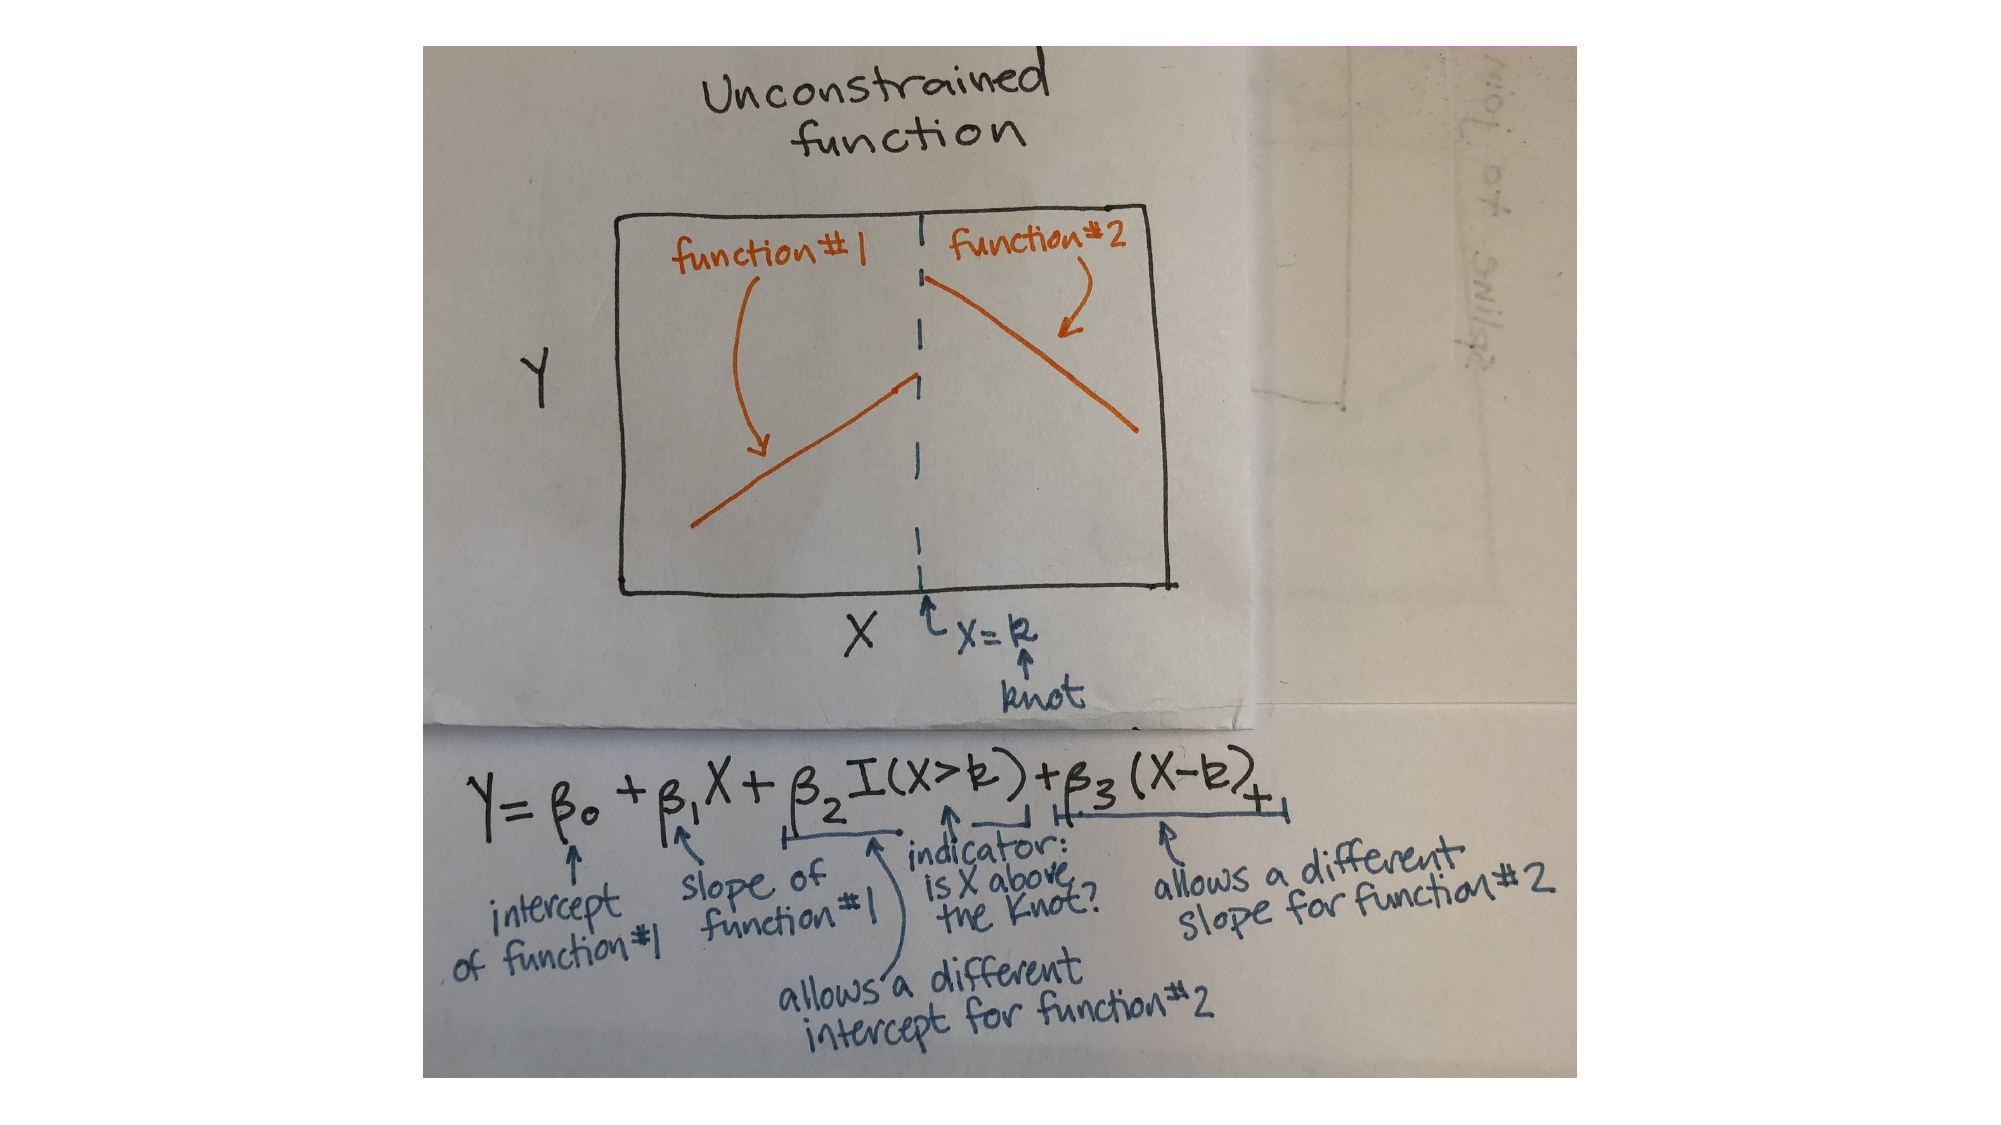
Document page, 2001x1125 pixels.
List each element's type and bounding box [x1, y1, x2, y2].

picture [423, 46, 1577, 1079]
